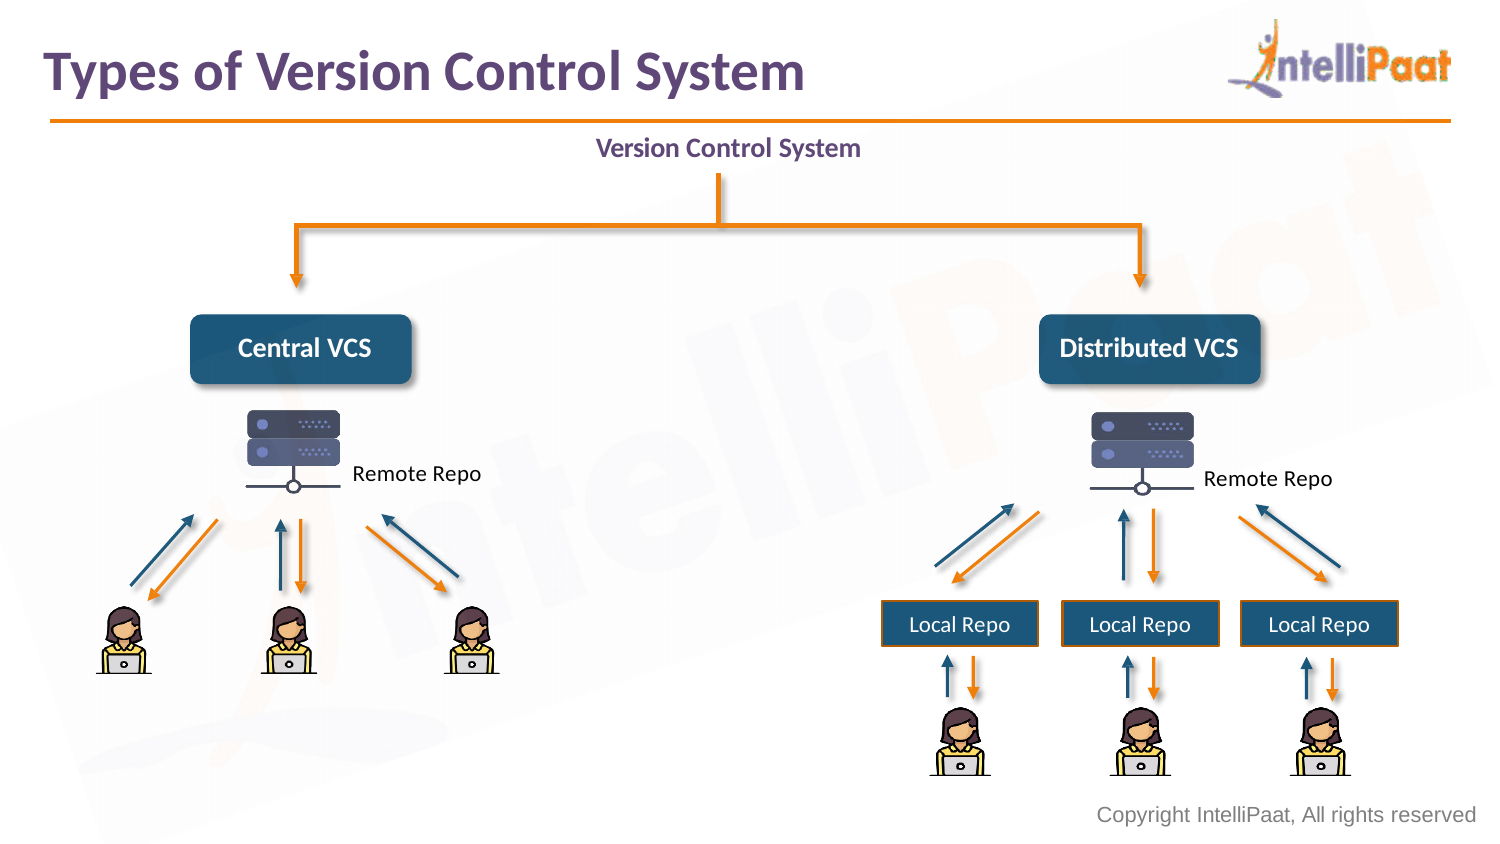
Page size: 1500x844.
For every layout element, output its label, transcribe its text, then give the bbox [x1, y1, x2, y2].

text_box [0, 0, 1494, 844]
footer Copyright IntelliPaat, All rights reserved [1094, 801, 1485, 844]
